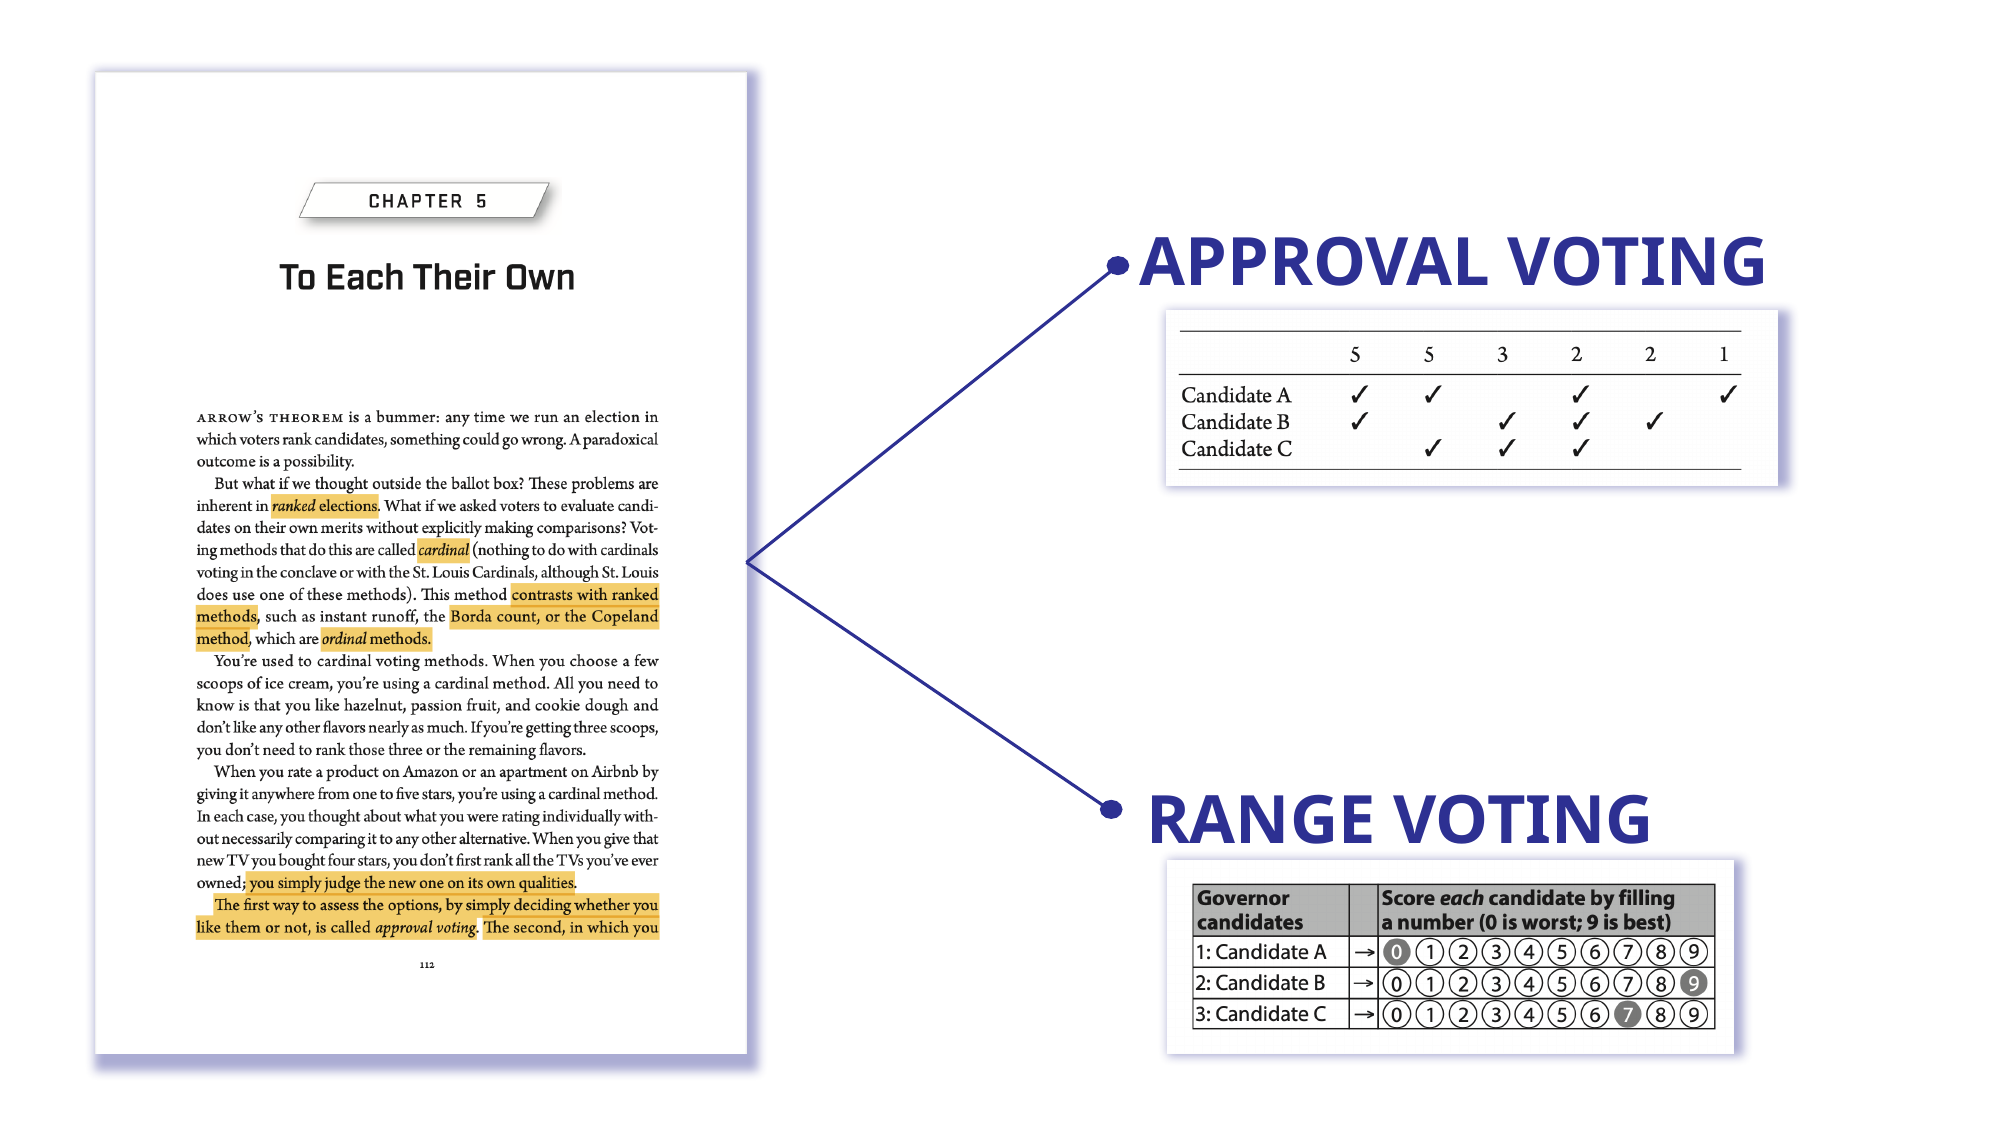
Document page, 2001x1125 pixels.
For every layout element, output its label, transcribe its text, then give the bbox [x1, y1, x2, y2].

text_box APPROVAL VOTING [1124, 211, 1784, 307]
text_box [1108, 256, 1130, 274]
text_box [1099, 799, 1123, 819]
text_box RANGE VOTING [1131, 769, 1670, 864]
picture [1167, 859, 1735, 1055]
picture [94, 70, 747, 1055]
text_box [745, 561, 1106, 808]
picture [1165, 310, 1778, 487]
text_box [745, 261, 1124, 563]
